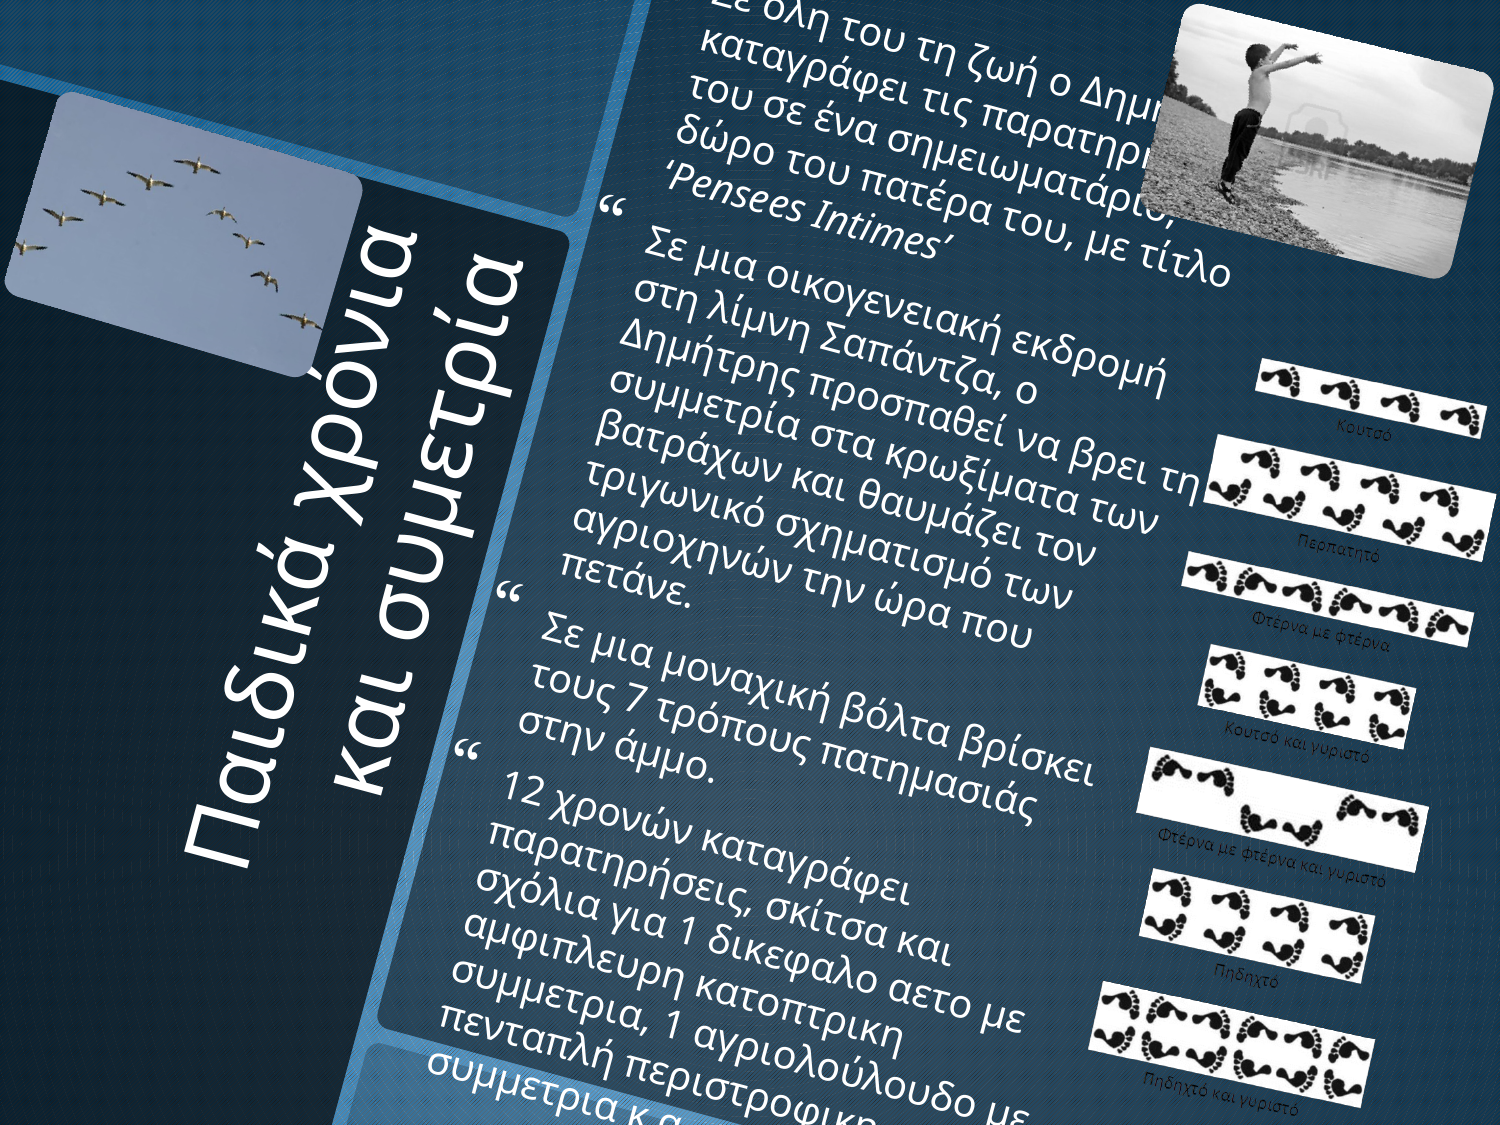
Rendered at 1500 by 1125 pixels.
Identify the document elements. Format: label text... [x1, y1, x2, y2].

picture [4, 91, 363, 378]
title Παιδικά χρόνια και συμετρία [69, 201, 554, 1056]
picture [1022, 322, 1500, 1125]
picture [1139, 3, 1494, 279]
list Σε όλη του τη ζωή ο Δημήτρης καταγράφει τις παρατηρήσεις του σε ένα σημειωματάριο, δώρο του πατέρα του, με τίτλο ‘Pensees Intimes’ Σε μια οικογενειακή εκδρομή στη λίμνη Σαπάντζα, ο Δημήτρης προσπαθεί να βρει τη συμμετρία στα κρωξίματα των βατράχων και θαυμάζει τον τριγωνικό σχηματισμό των αγριοχηνών την ώρα που πετάνε. Σε μια μοναχική βόλτα βρίσκει τους 7 τρόπους πατημασιάς στην άμμο. 12 χρονών καταγράφει παρατηρήσεις, σκίτσα και σχόλια για 1 δικεφαλο αετο με αμφιπλευρη κατοπτρικη συμμετρια, 1 αγριολούλουδο με πενταπλή περιστροφικη συμμετρια κ.α. [454, 338, 1089, 834]
